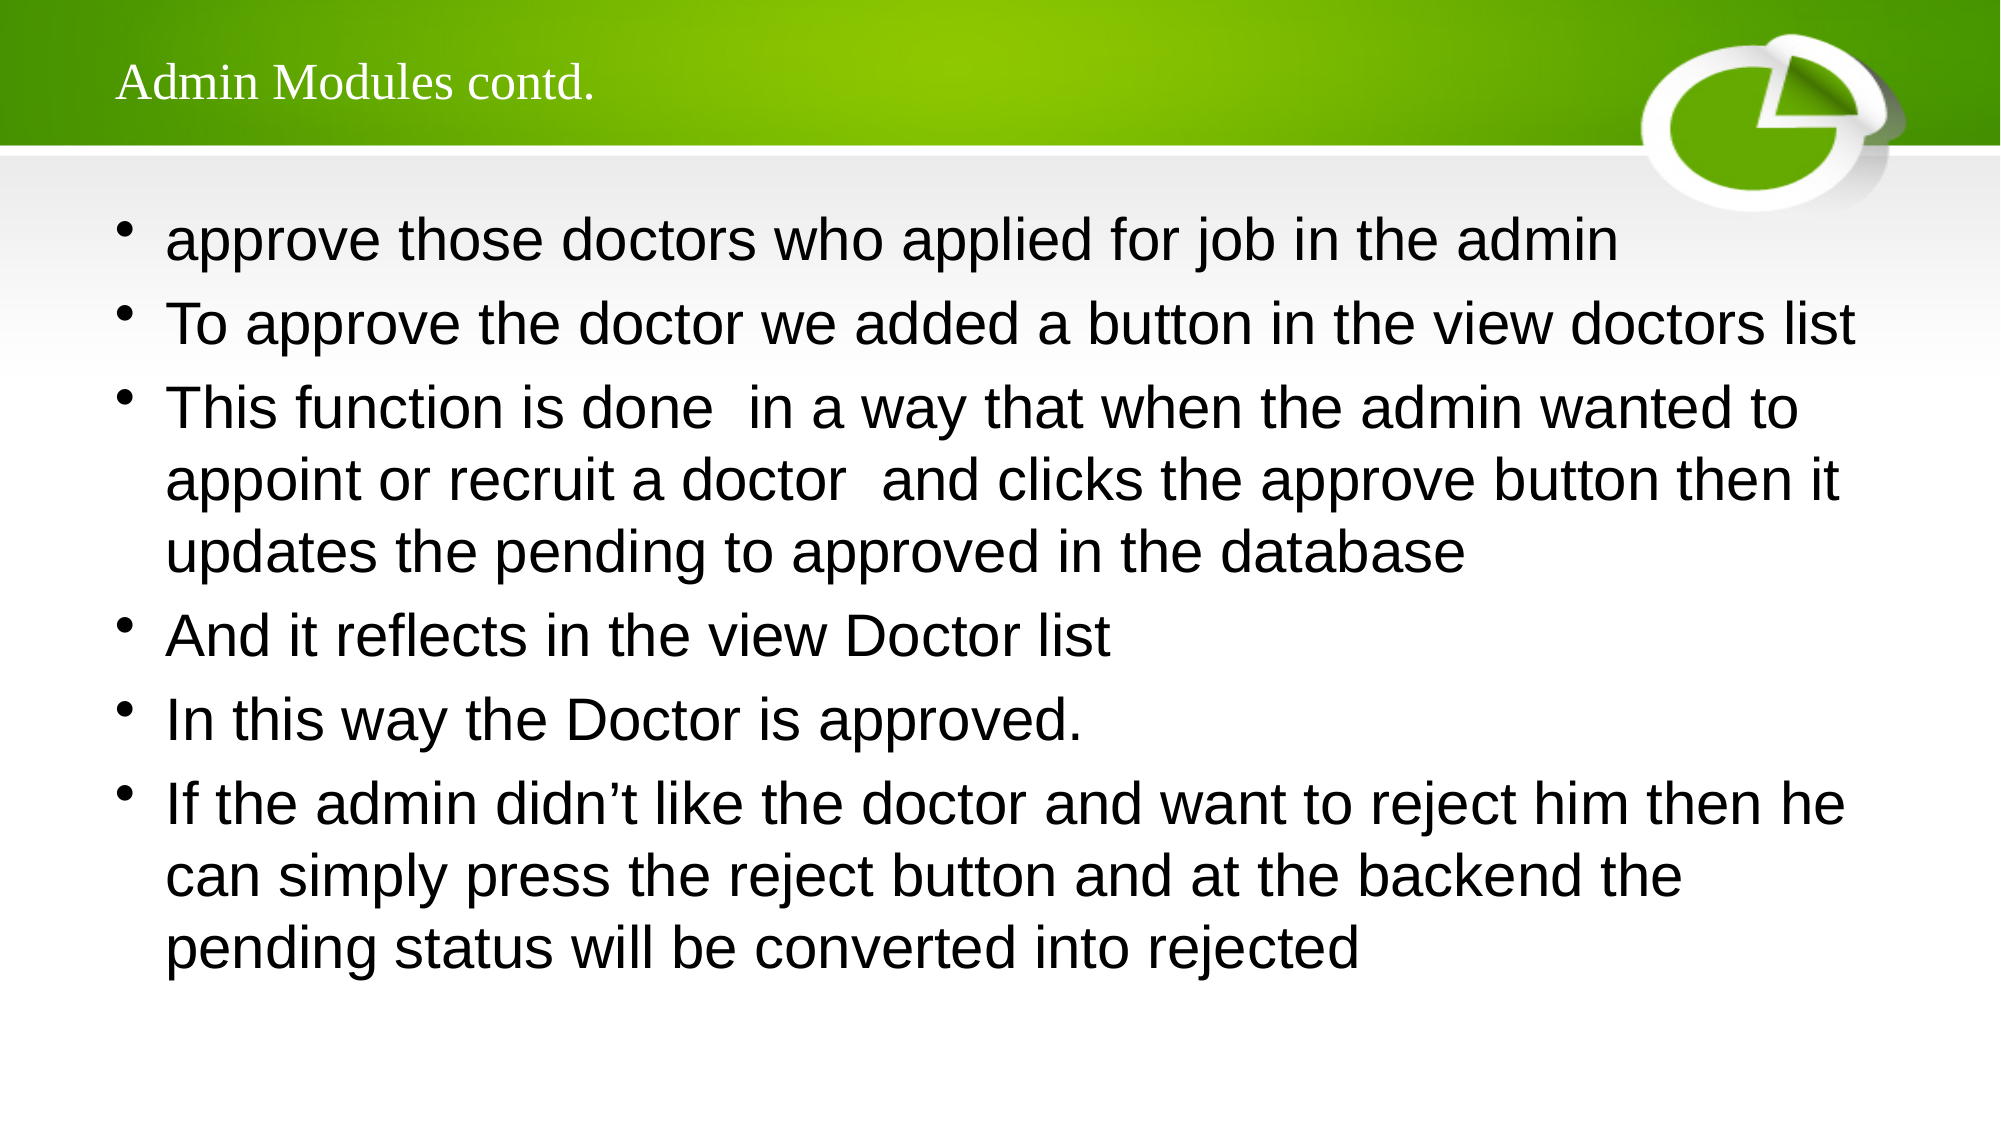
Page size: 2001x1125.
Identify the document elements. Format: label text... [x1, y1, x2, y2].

list approve those doctors who applied for job in the admin To approve the doctor we added a button in the view doctors list This function is done in a way that when the admin wanted to appoint or recruit a doctor and clicks the approve button then it updates the pending to approved in the database And it reflects in the view Doctor list In this way the Doctor is approved. If the admin didn’t like the doctor and want to reject him then he can simply press the reject button and at the backend the pending status will be converted into rejected [99, 192, 1901, 1006]
title Admin Modules contd. [99, 30, 1901, 127]
picture [0, 0, 2001, 1125]
